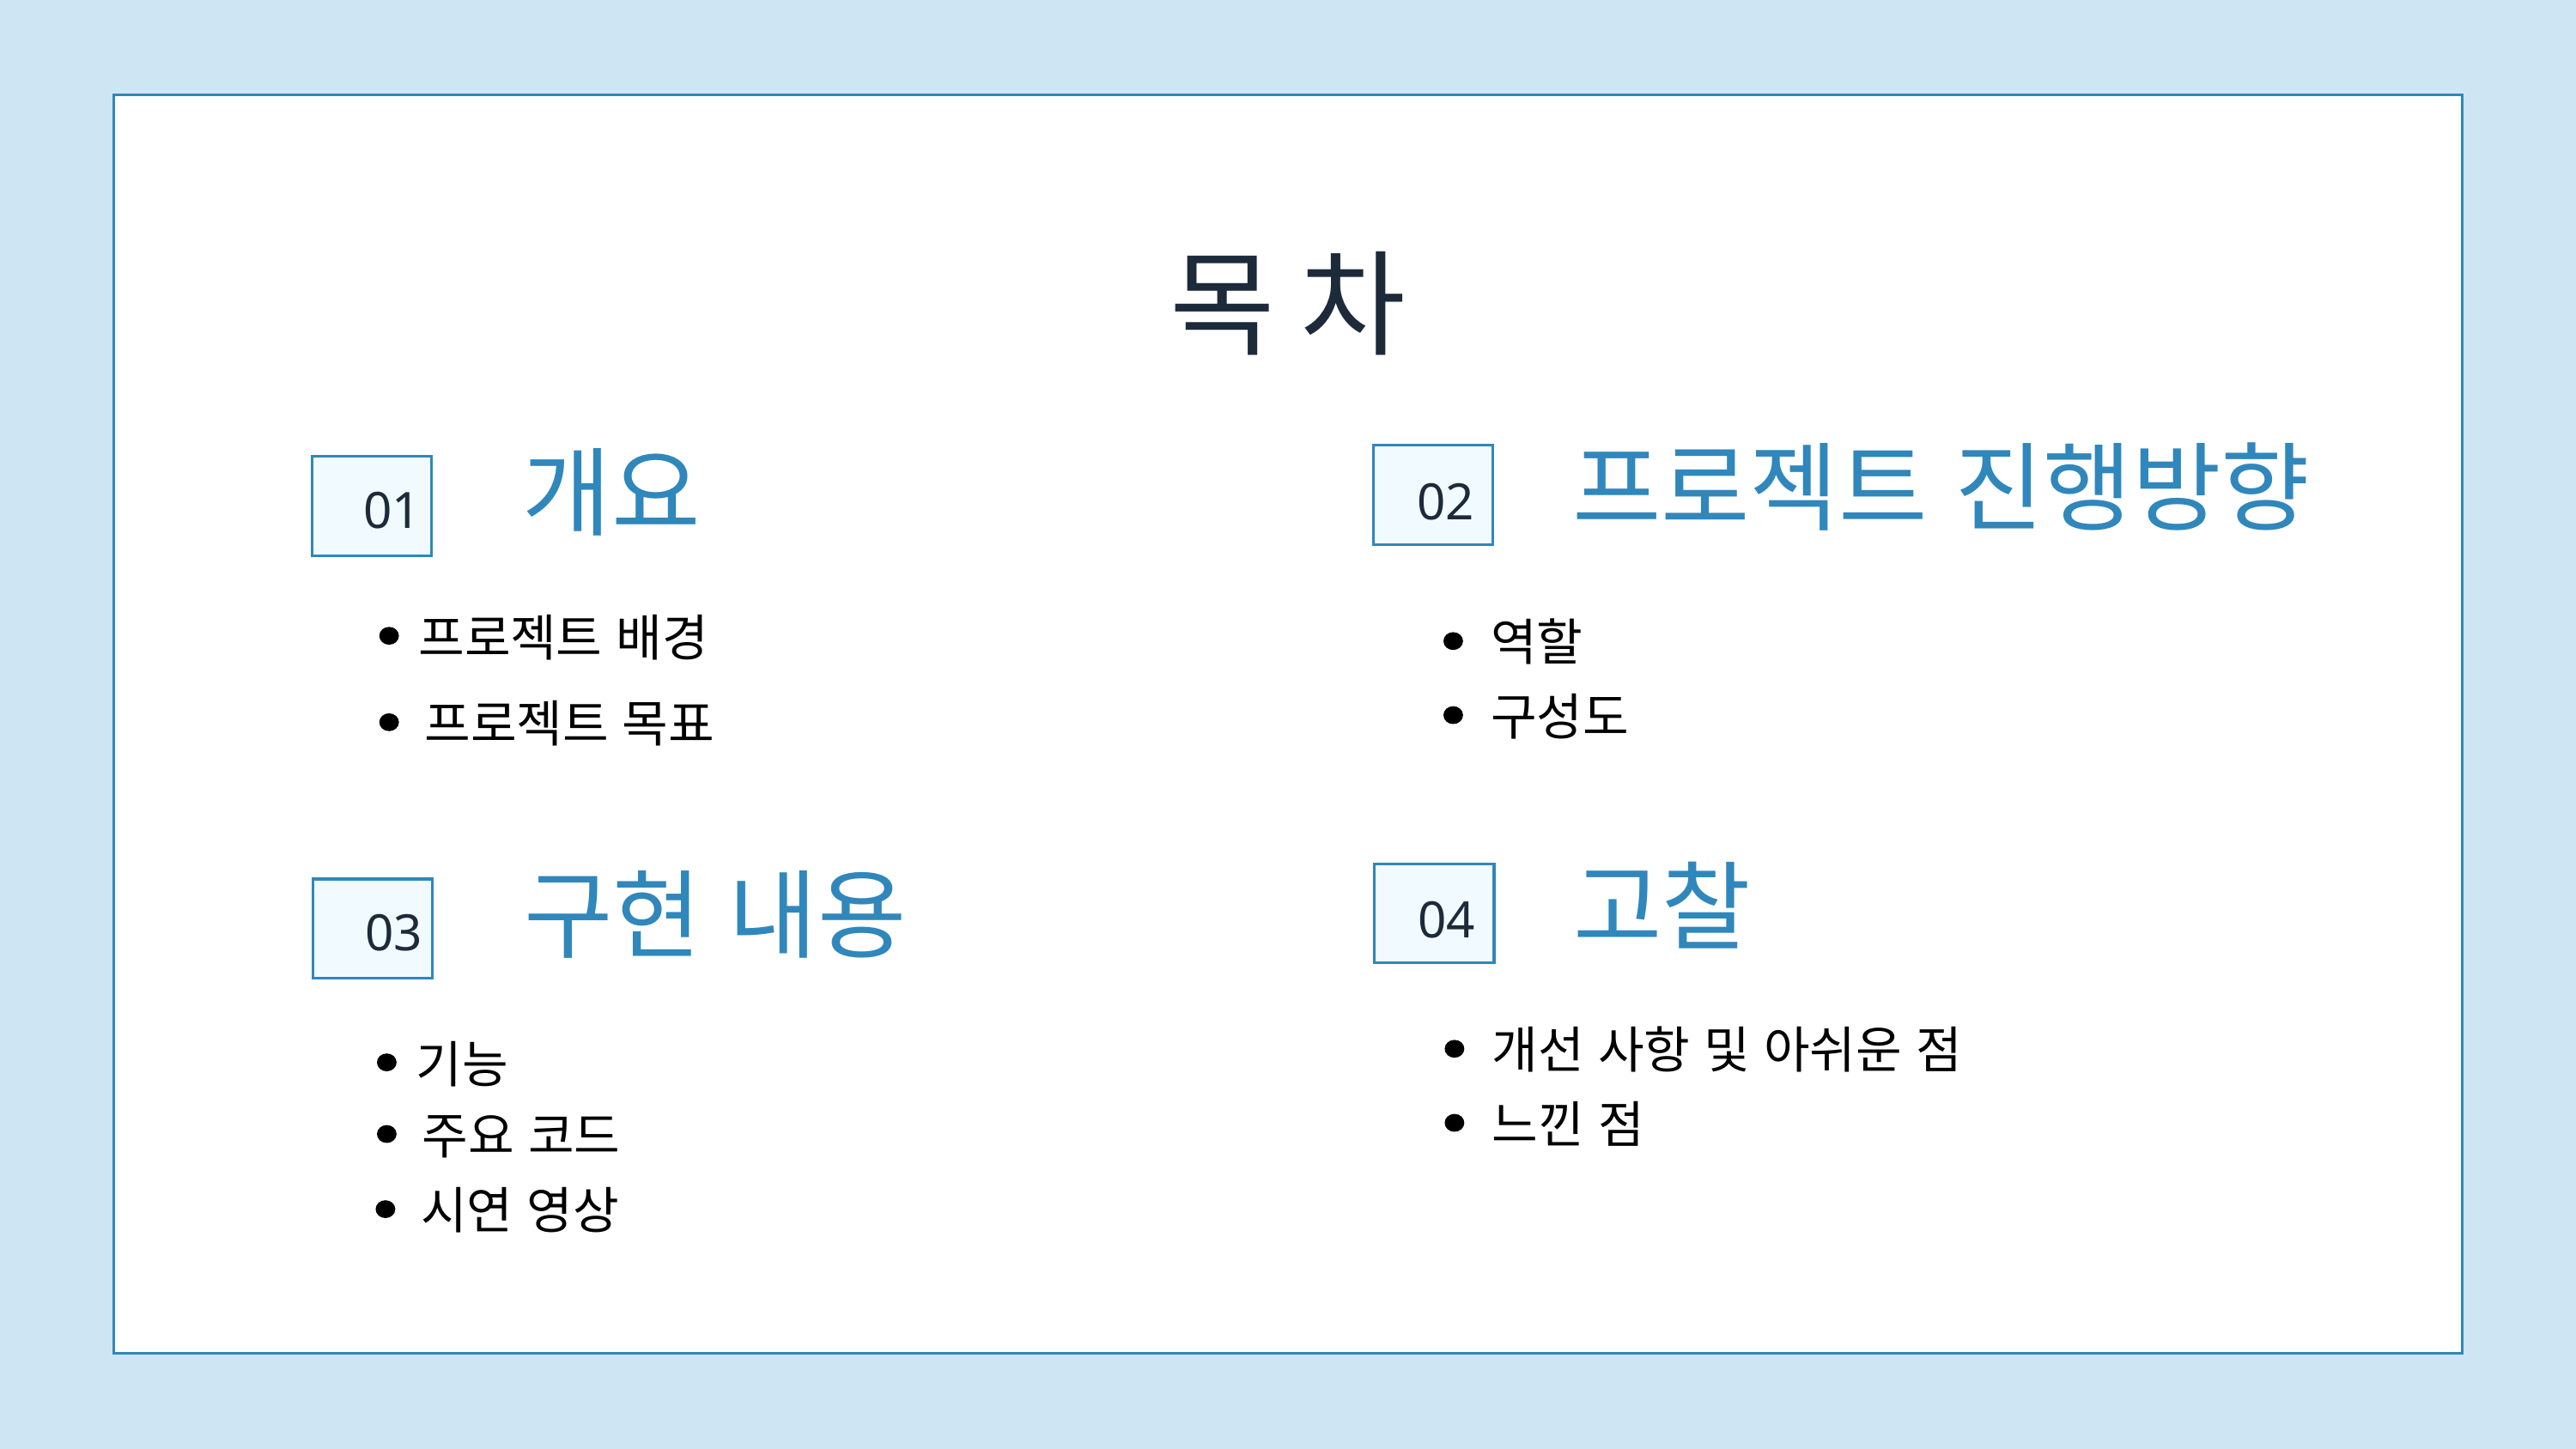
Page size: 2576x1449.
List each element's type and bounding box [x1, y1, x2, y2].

text_box [1444, 1113, 1465, 1132]
text_box [379, 712, 399, 731]
text_box [1443, 632, 1464, 651]
text_box [1374, 863, 1495, 963]
text_box [375, 1199, 396, 1219]
text_box [1372, 445, 1493, 545]
text_box [311, 456, 432, 556]
text_box [313, 878, 434, 979]
text_box [113, 94, 2463, 1354]
text_box [376, 1125, 398, 1143]
text_box [379, 627, 399, 646]
text_box [1443, 706, 1464, 724]
text_box [376, 1052, 398, 1072]
text_box [1444, 1040, 1465, 1058]
